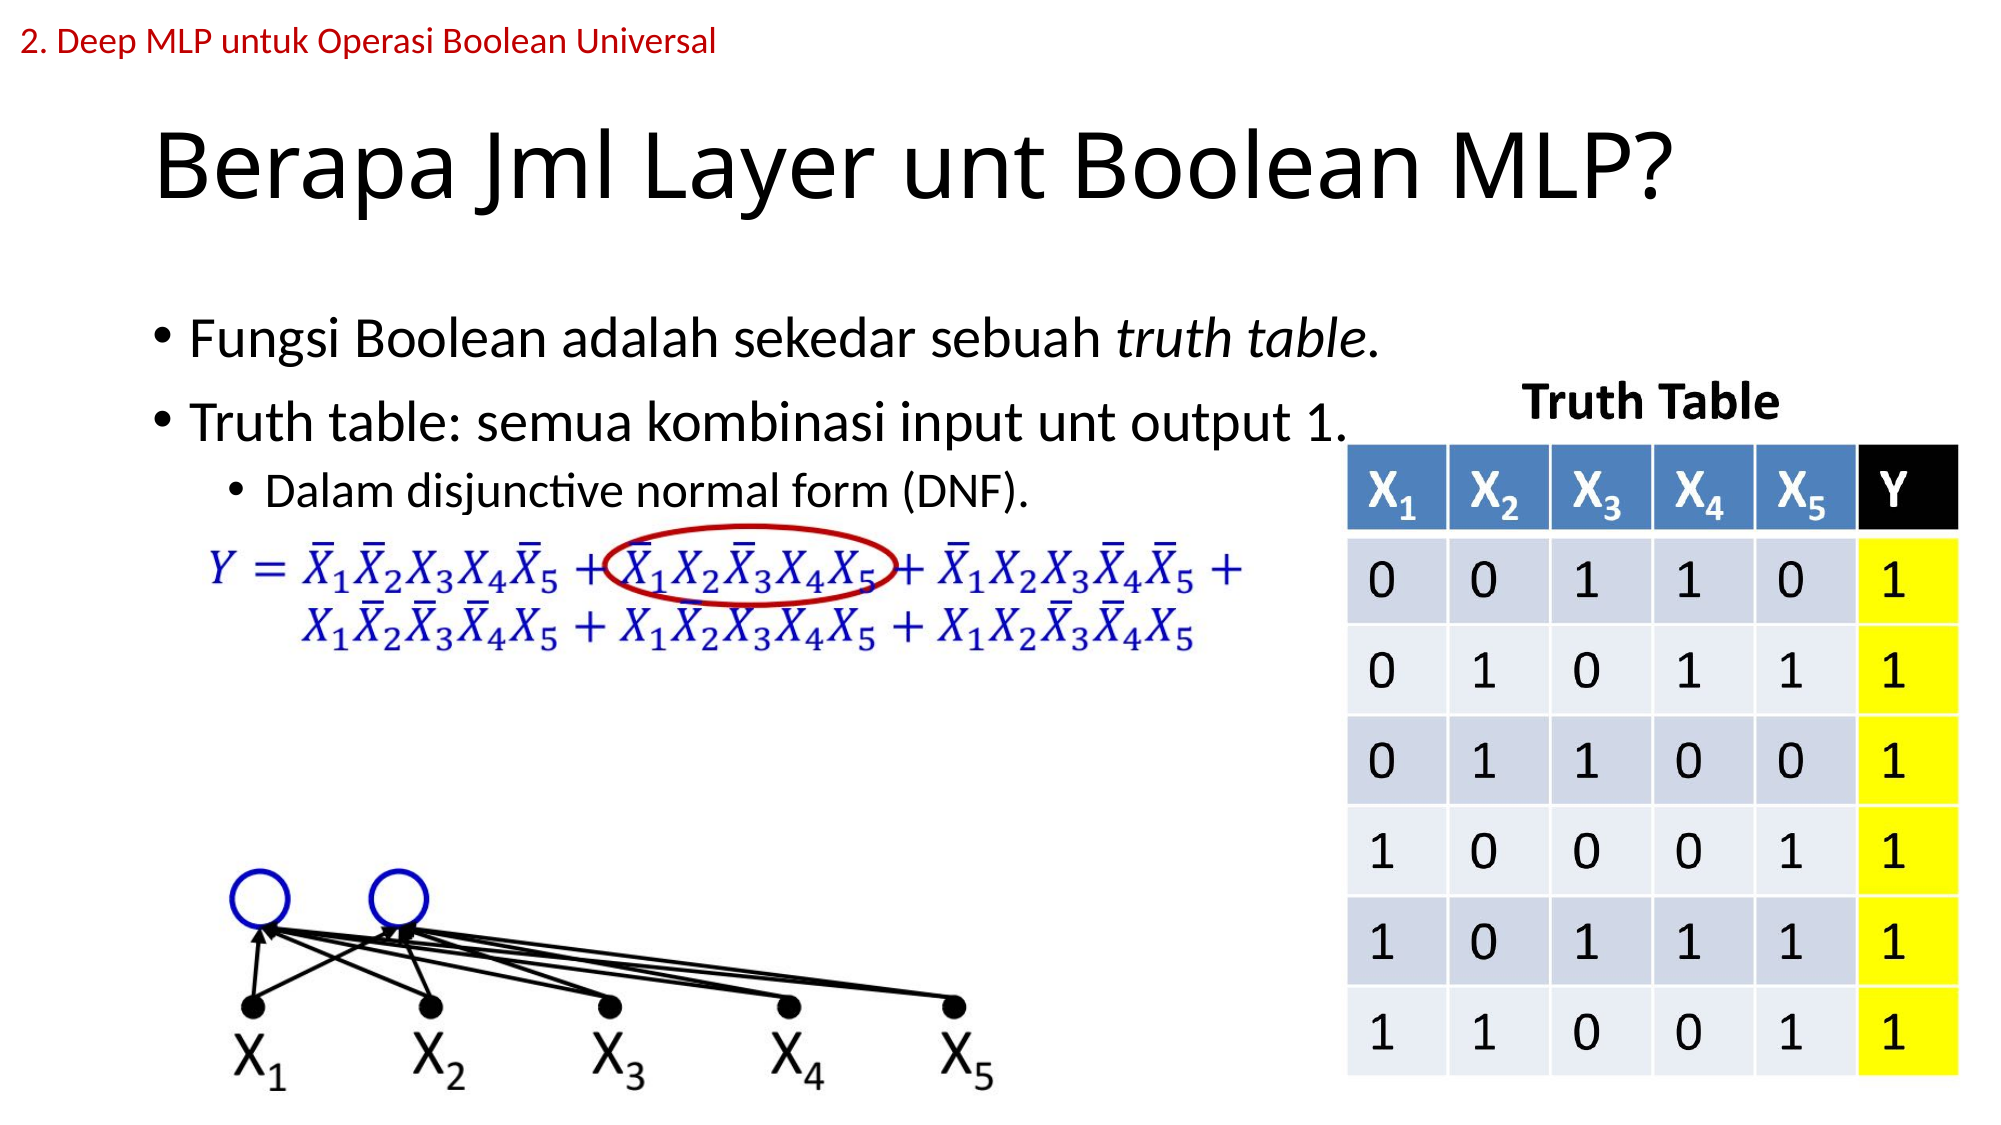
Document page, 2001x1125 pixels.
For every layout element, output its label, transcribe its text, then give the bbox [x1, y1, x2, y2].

list Fungsi Boolean adalah sekedar sebuah truth table. Truth table: semua kombinasi input unt output 1. Dalam disjunctive normal form (DNF). [137, 299, 1863, 1014]
title Berapa Jml Layer unt Boolean MLP? [137, 59, 1863, 278]
text_box 2. Deep MLP untuk Operasi Boolean Universal [5, 9, 980, 69]
picture [201, 515, 1254, 1104]
picture [1303, 342, 1982, 1104]
